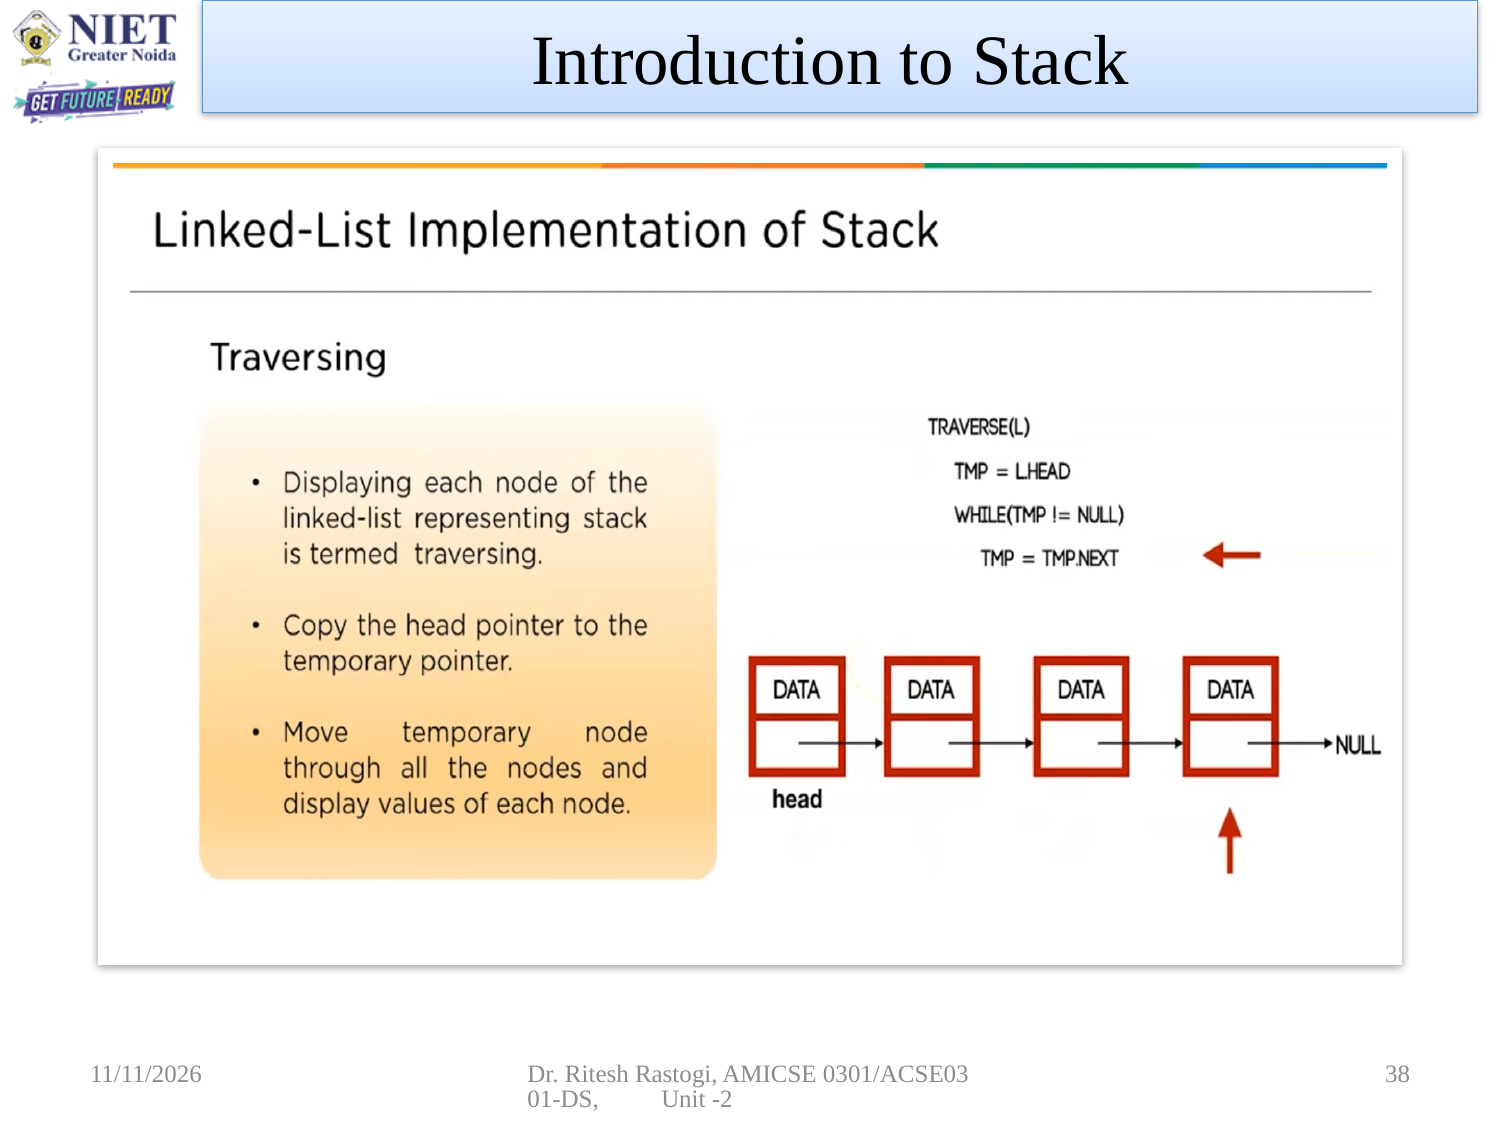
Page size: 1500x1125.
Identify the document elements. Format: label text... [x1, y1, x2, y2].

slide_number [75, 1042, 425, 1103]
slide_number 38 [1074, 1042, 1425, 1103]
picture [112, 162, 1388, 951]
picture [0, 0, 213, 135]
text_box Introduction to Stack [213, 0, 1478, 113]
footer Dr. Ritesh Rastogi, AMICSE 0301/ACSE0301-DS, Unit -2 [512, 1042, 988, 1103]
